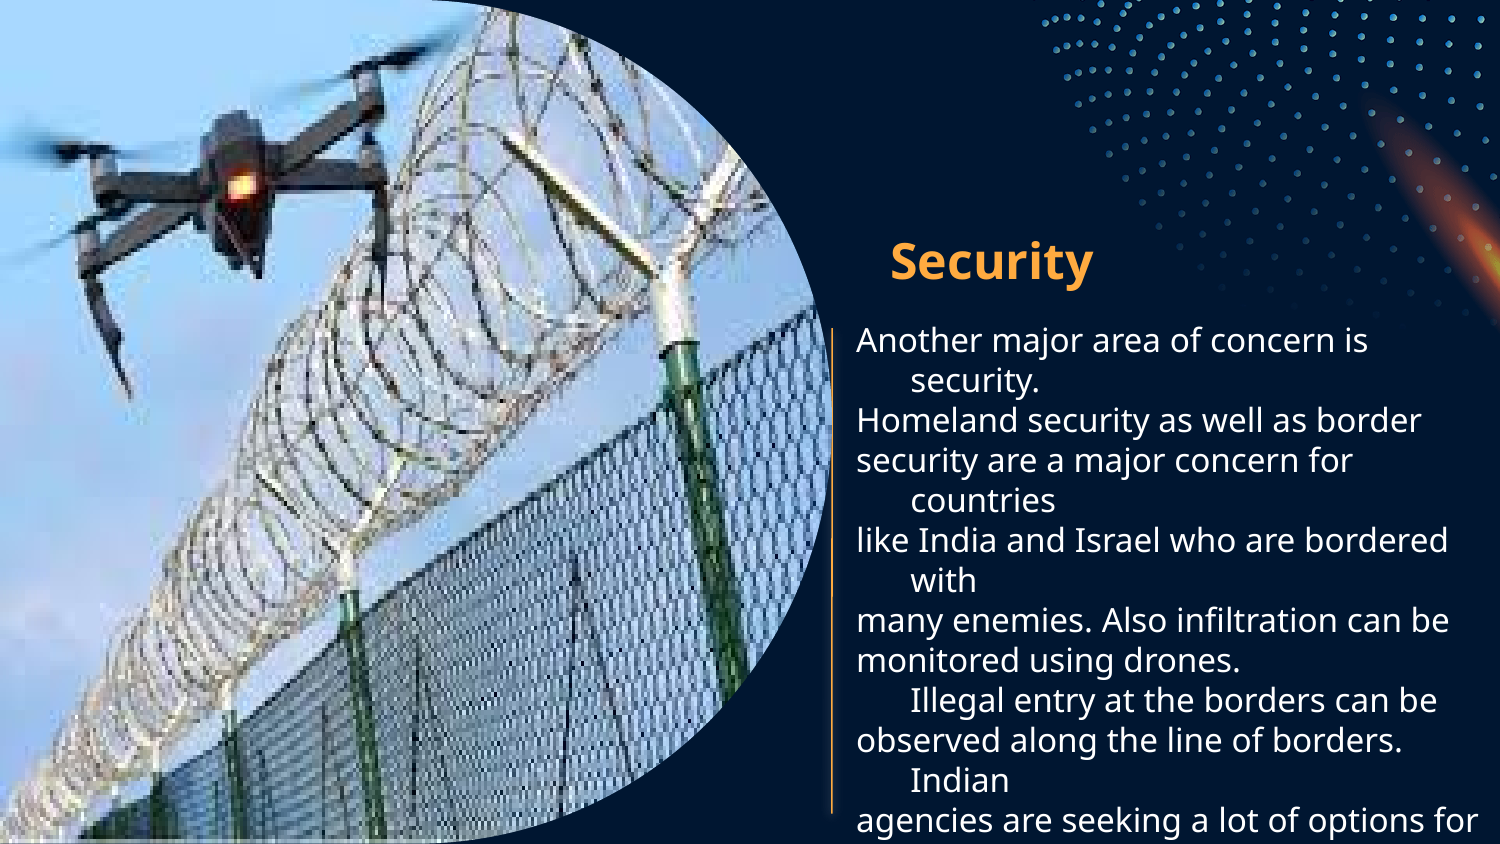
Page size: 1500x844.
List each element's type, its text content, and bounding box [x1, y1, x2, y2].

title Security [875, 225, 1184, 304]
picture [0, 0, 1500, 844]
list Another major area of concern is security. Homeland security as well as border security are a major concern for countries like India and Israel who are bordered with many enemies. Also infiltration can be monitored using drones. Illegal entry at the borders can be observed along the line of borders. Indian agencies are seeking a lot of options for perimeter securities and this can be resolved only when DGCA allows independent organizations to use drones for their perimeter security. [837, 304, 1500, 844]
